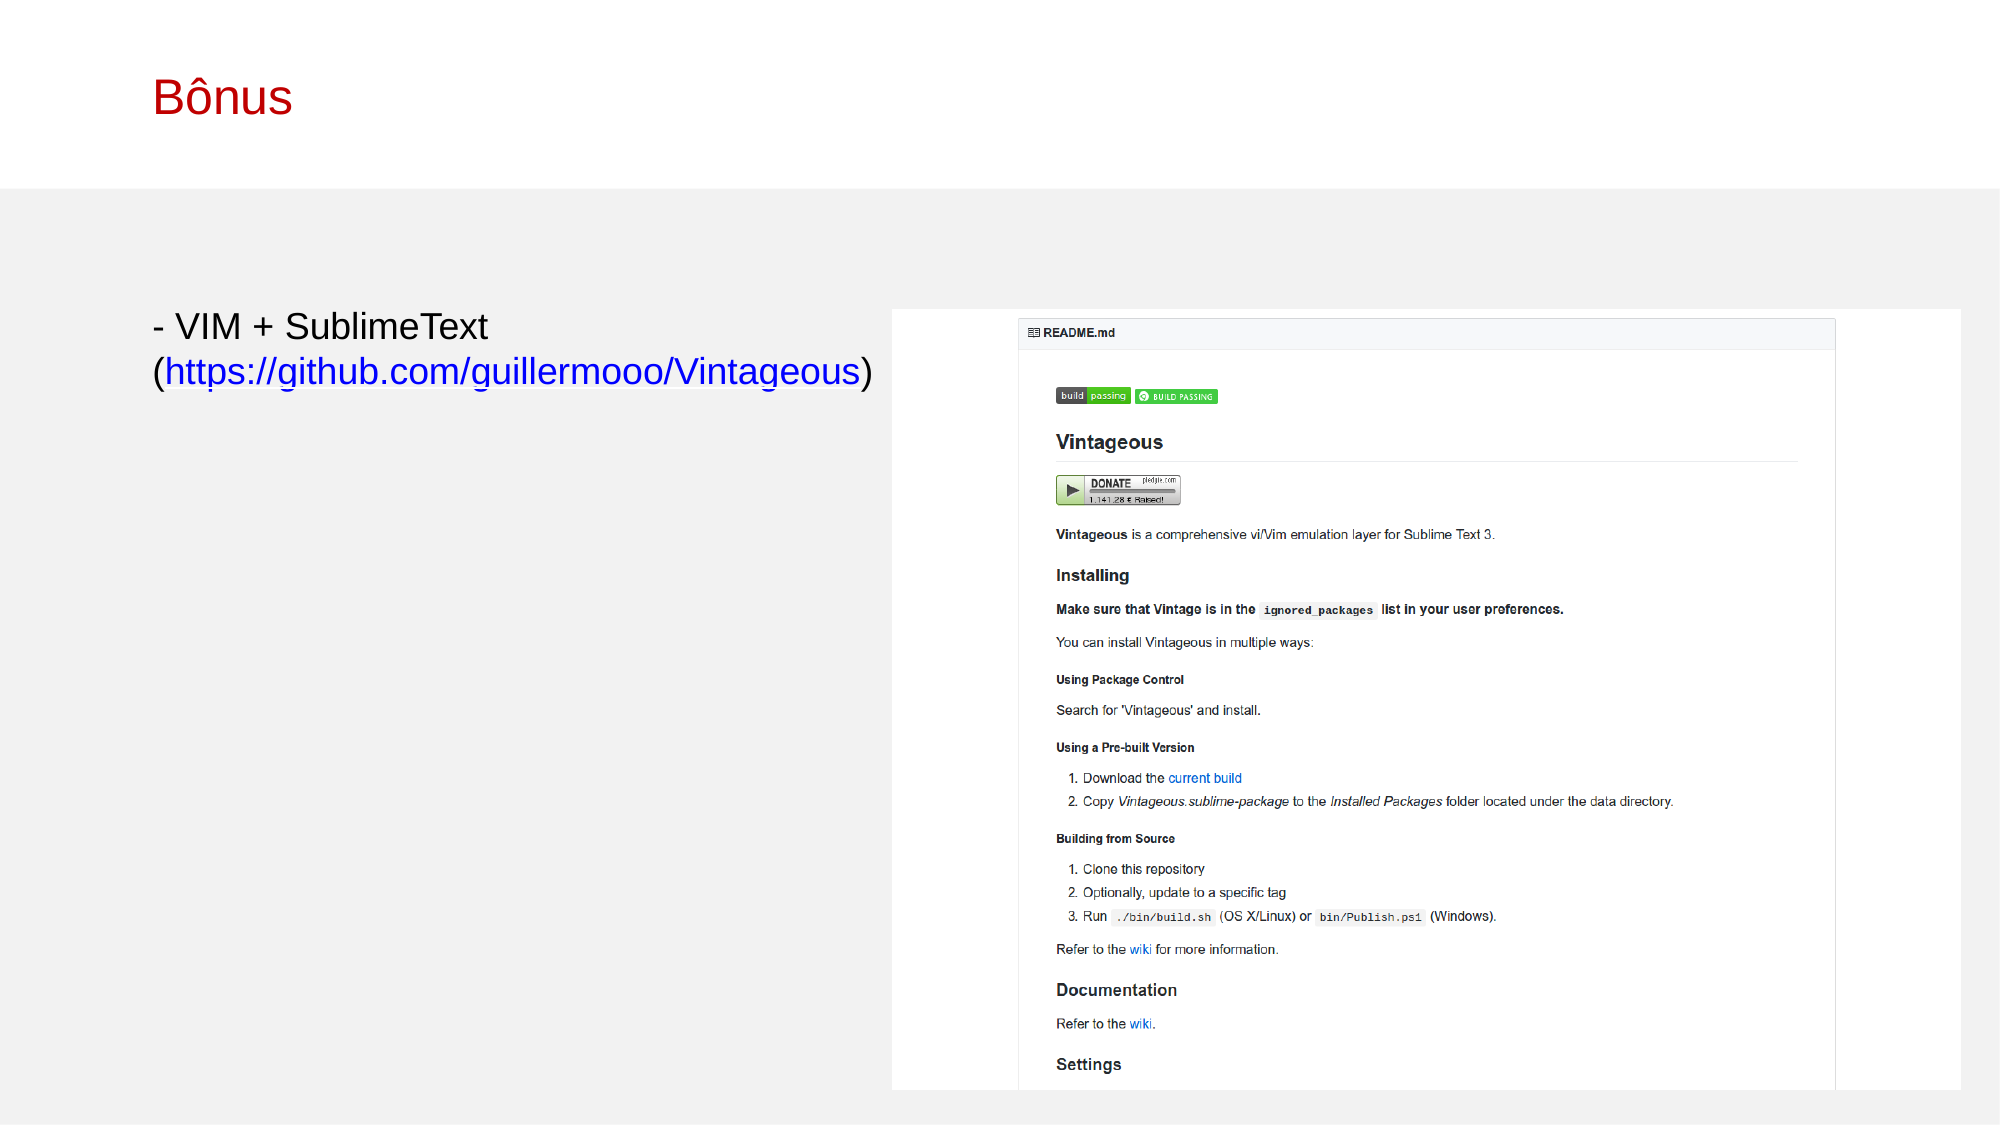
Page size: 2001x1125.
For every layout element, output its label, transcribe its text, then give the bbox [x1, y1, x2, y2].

text_box Bônus [137, 59, 1863, 137]
picture [892, 309, 1961, 1091]
text_box - VIM + SublimeText (https://github.com/guillermooo/Vintageous) [137, 249, 1863, 1013]
